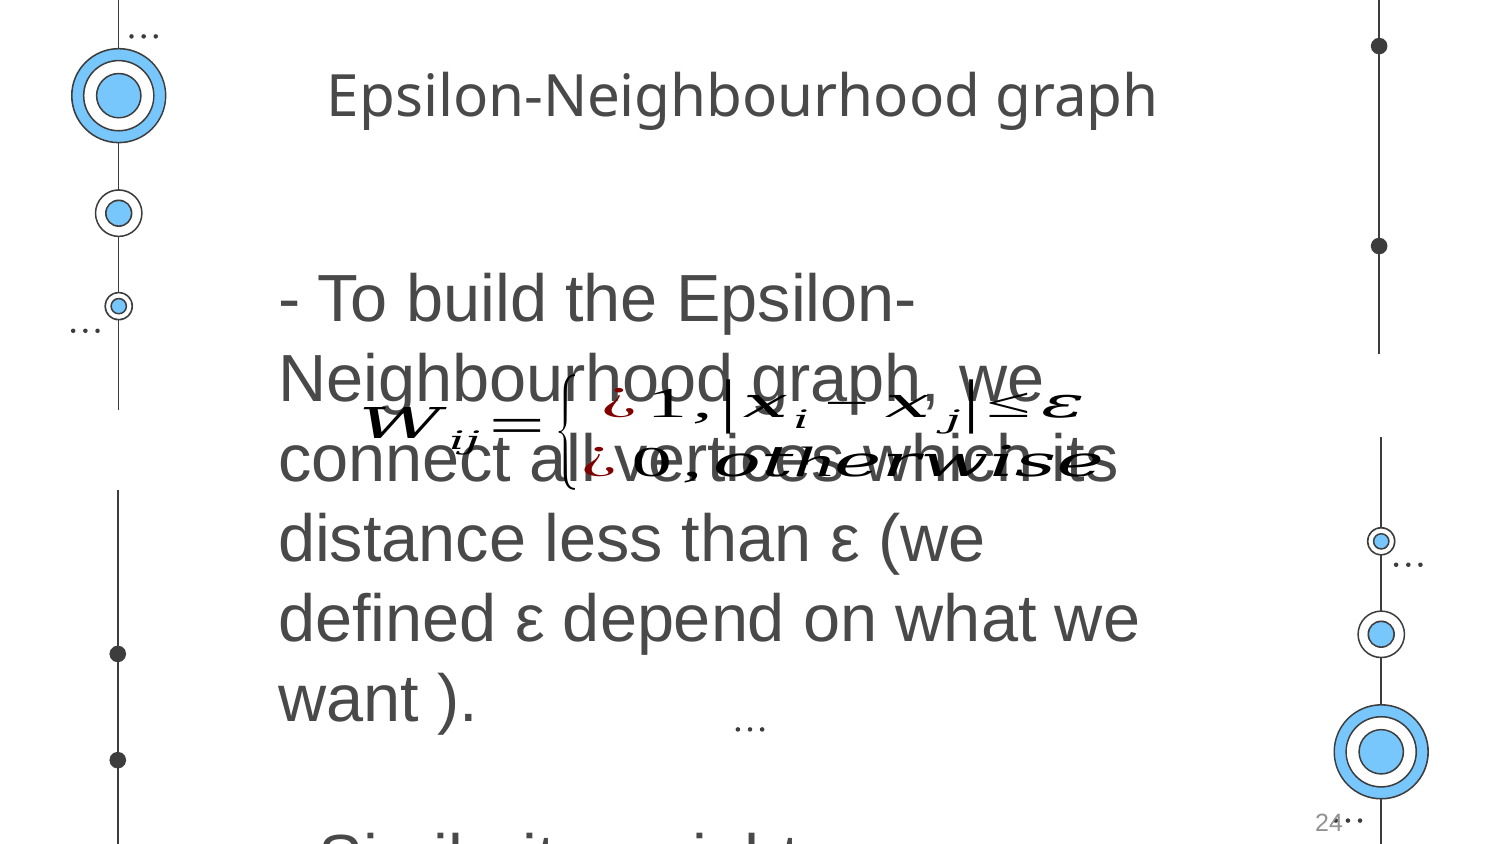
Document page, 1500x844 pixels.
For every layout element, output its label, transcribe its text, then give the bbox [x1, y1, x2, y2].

title Epsilon-Neighbourhood graph [272, 43, 1214, 138]
subtitle - To build the Epsilon-Neighbourhood graph, we connect all vertices which its distance less than ε (we defined ε depend on what we want ). - Similarity weight : [263, 239, 1226, 433]
slide_number 24 [1020, 798, 1359, 844]
